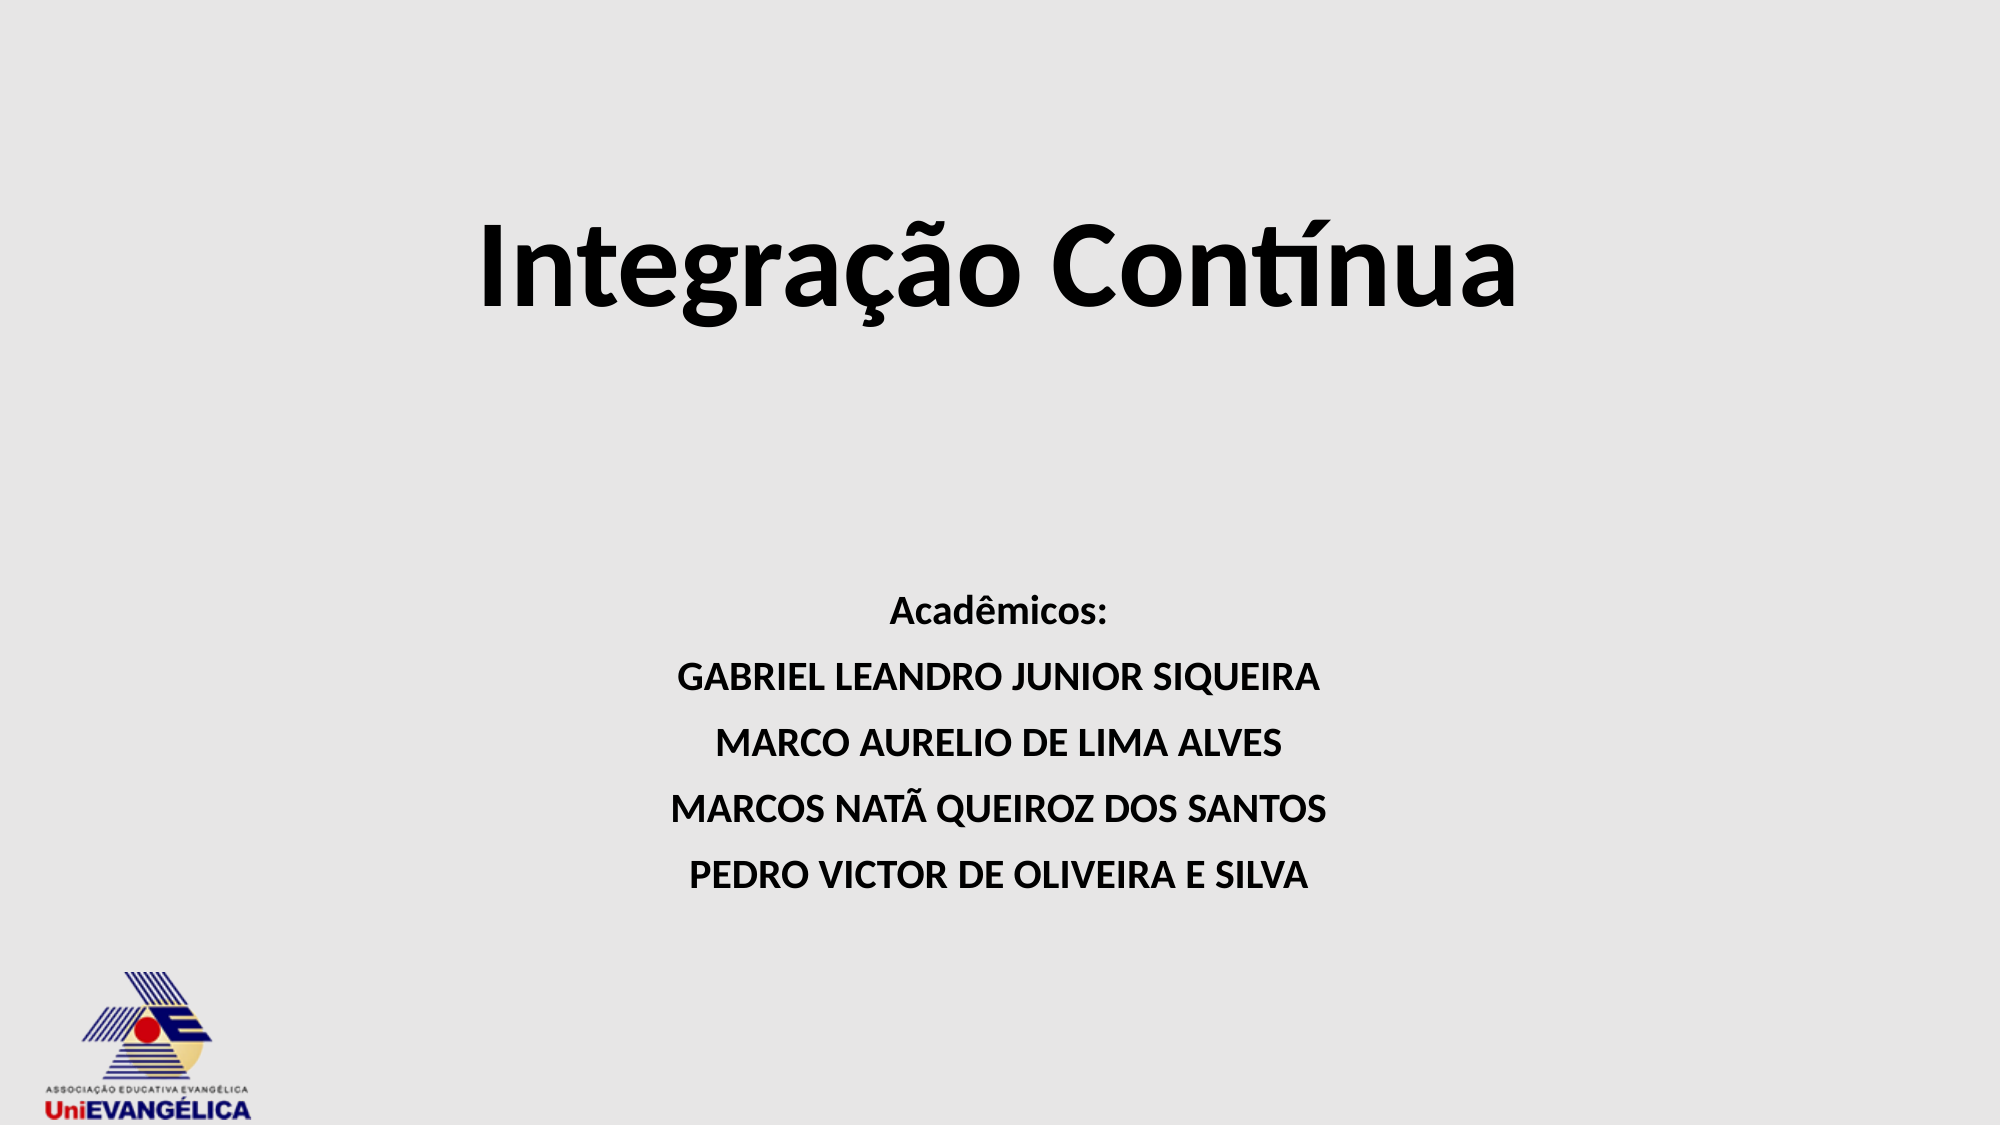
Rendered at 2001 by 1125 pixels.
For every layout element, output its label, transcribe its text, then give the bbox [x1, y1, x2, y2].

text_box Integração Contínua [136, 31, 1862, 500]
text_box Acadêmicos: GABRIEL LEANDRO JUNIOR SIQUEIRA MARCO AURELIO DE LIMA ALVES MARCOS NATÃ QUEIROZ DOS SANTOS PEDRO VICTOR DE OLIVEIRA E SILVA [136, 581, 1862, 973]
picture [0, 972, 297, 1120]
